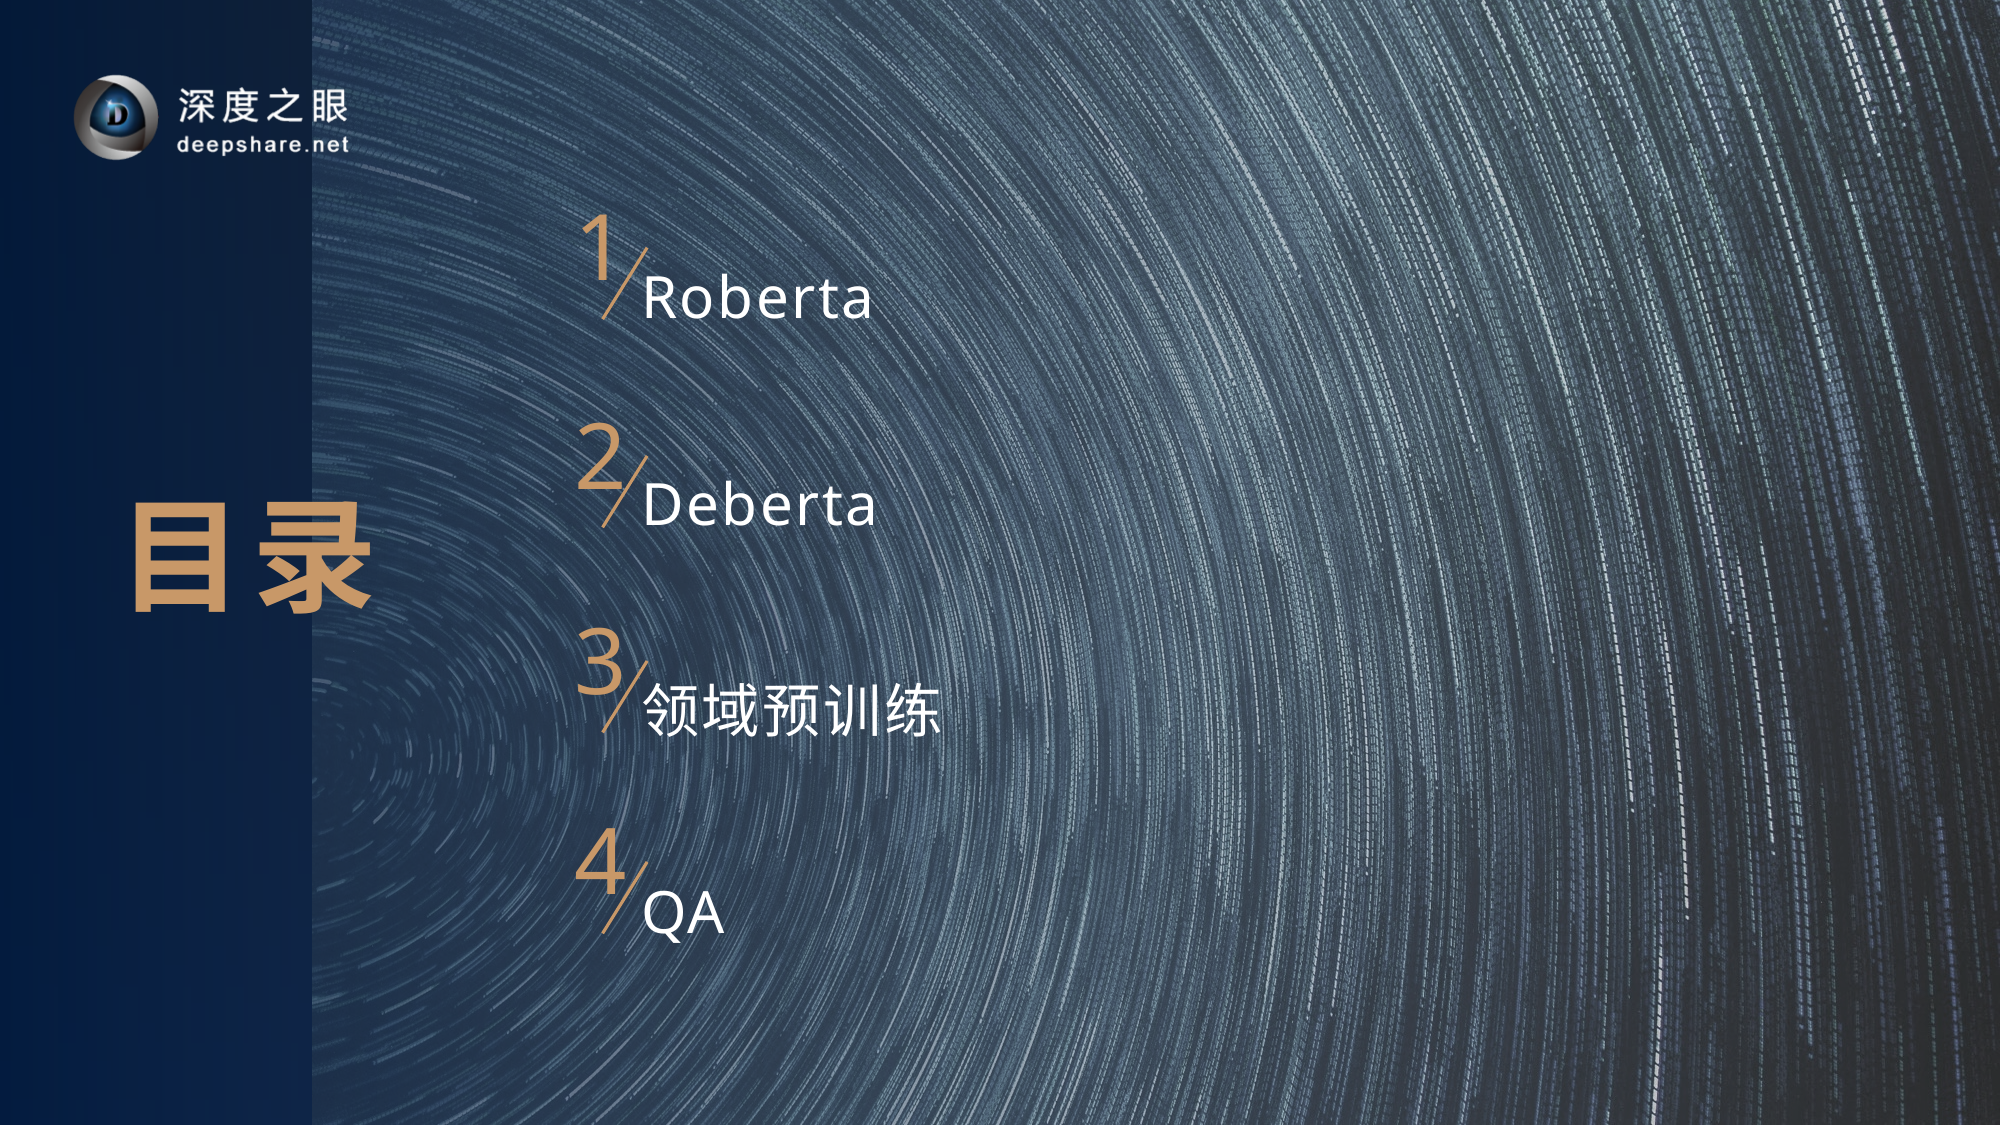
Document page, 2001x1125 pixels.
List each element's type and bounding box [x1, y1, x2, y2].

text_box [562, 595, 1526, 776]
picture [54, 55, 355, 181]
text_box [562, 796, 1526, 976]
text_box [562, 390, 1526, 569]
picture [1472, 0, 2000, 1125]
text_box [562, 181, 1526, 362]
